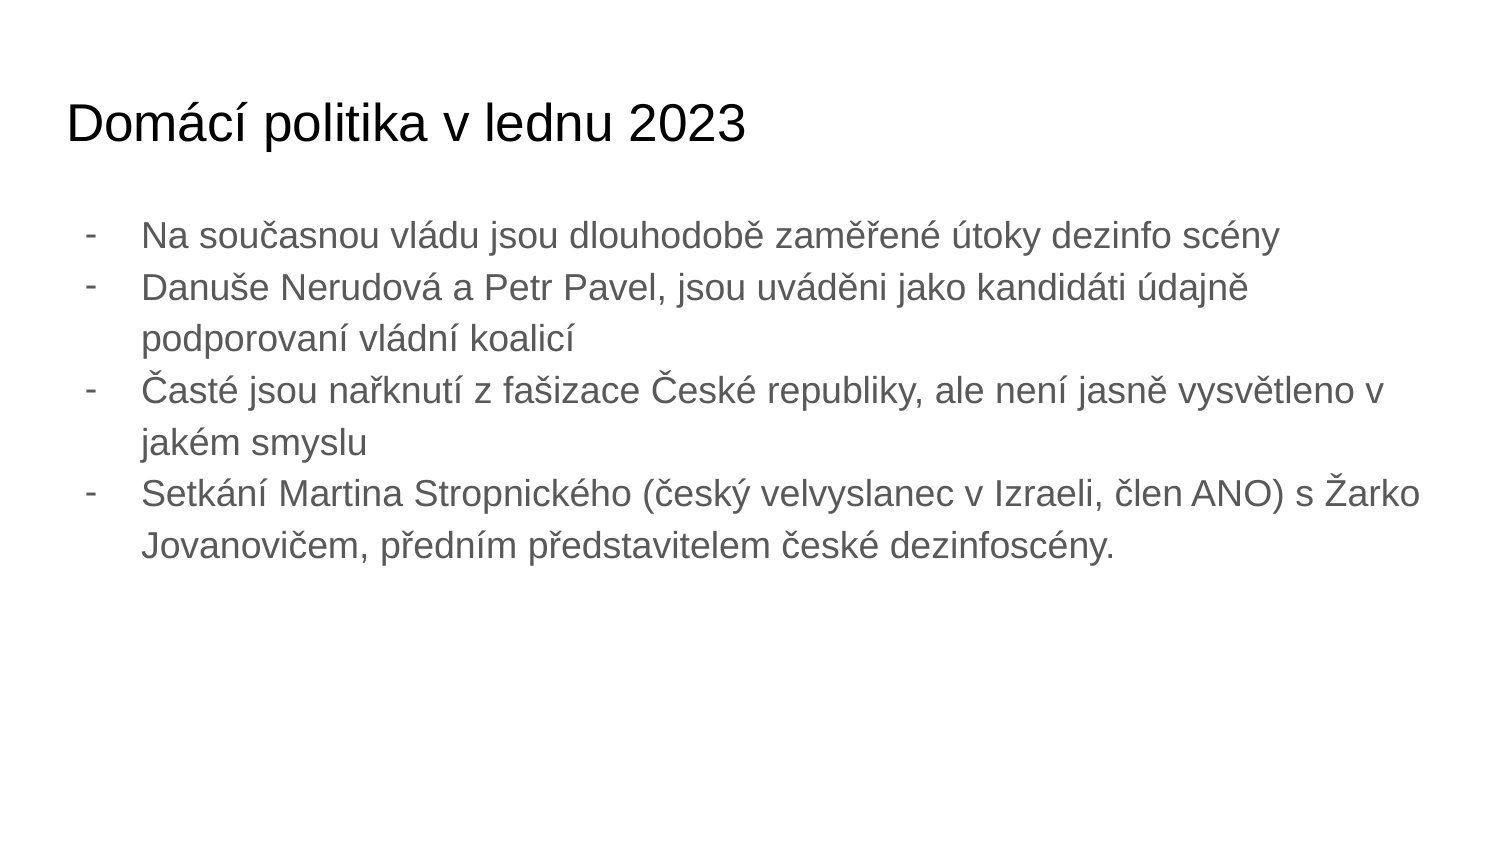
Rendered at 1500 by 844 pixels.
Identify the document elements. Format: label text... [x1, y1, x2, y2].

list Na současnou vládu jsou dlouhodobě zaměřené útoky dezinfo scény Danuše Nerudová a Petr Pavel, jsou uváděni jako kandidáti údajně podporovaní vládní koalicí Časté jsou nařknutí z fašizace České republiky, ale není jasně vysvětleno v jakém smyslu Setkání Martina Stropnického (český velvyslanec v Izraeli, člen ANO) s Žarko Jovanovičem, předním představitelem české dezinfoscény. [51, 189, 1449, 750]
title Domácí politika v lednu 2023 [51, 72, 1449, 167]
